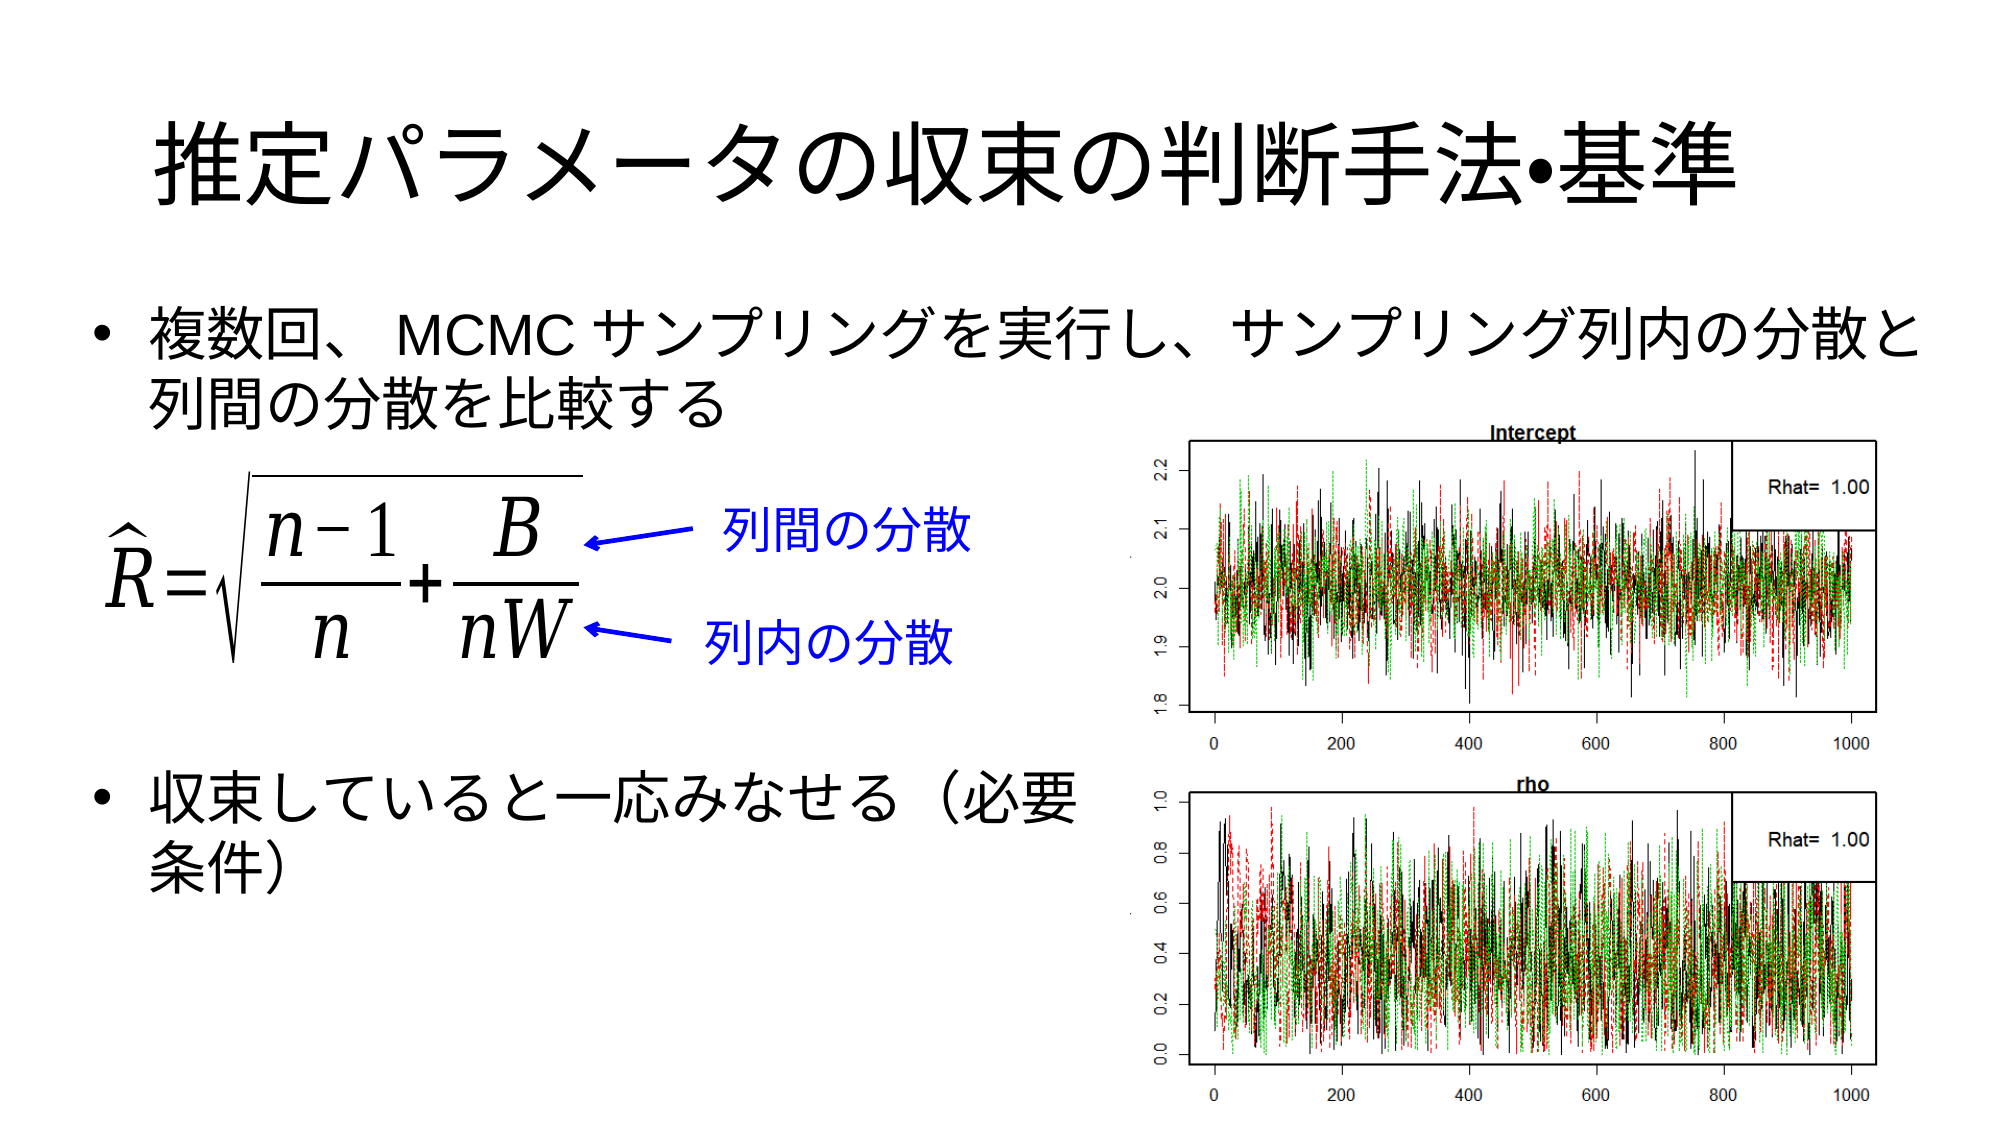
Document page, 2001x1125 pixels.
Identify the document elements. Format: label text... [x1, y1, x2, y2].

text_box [583, 627, 672, 642]
picture [1130, 421, 1897, 1125]
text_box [583, 528, 693, 546]
text_box 列内の分散 [658, 604, 1000, 679]
text_box 列間の分散 [676, 490, 1018, 566]
text_box 推定パラメータの収束の判断手法・基準 [137, 59, 1863, 278]
text_box 複数回、MCMCサンプリングを実行し、サンプリング列内の分散と列間の分散を比較する [77, 289, 1967, 445]
